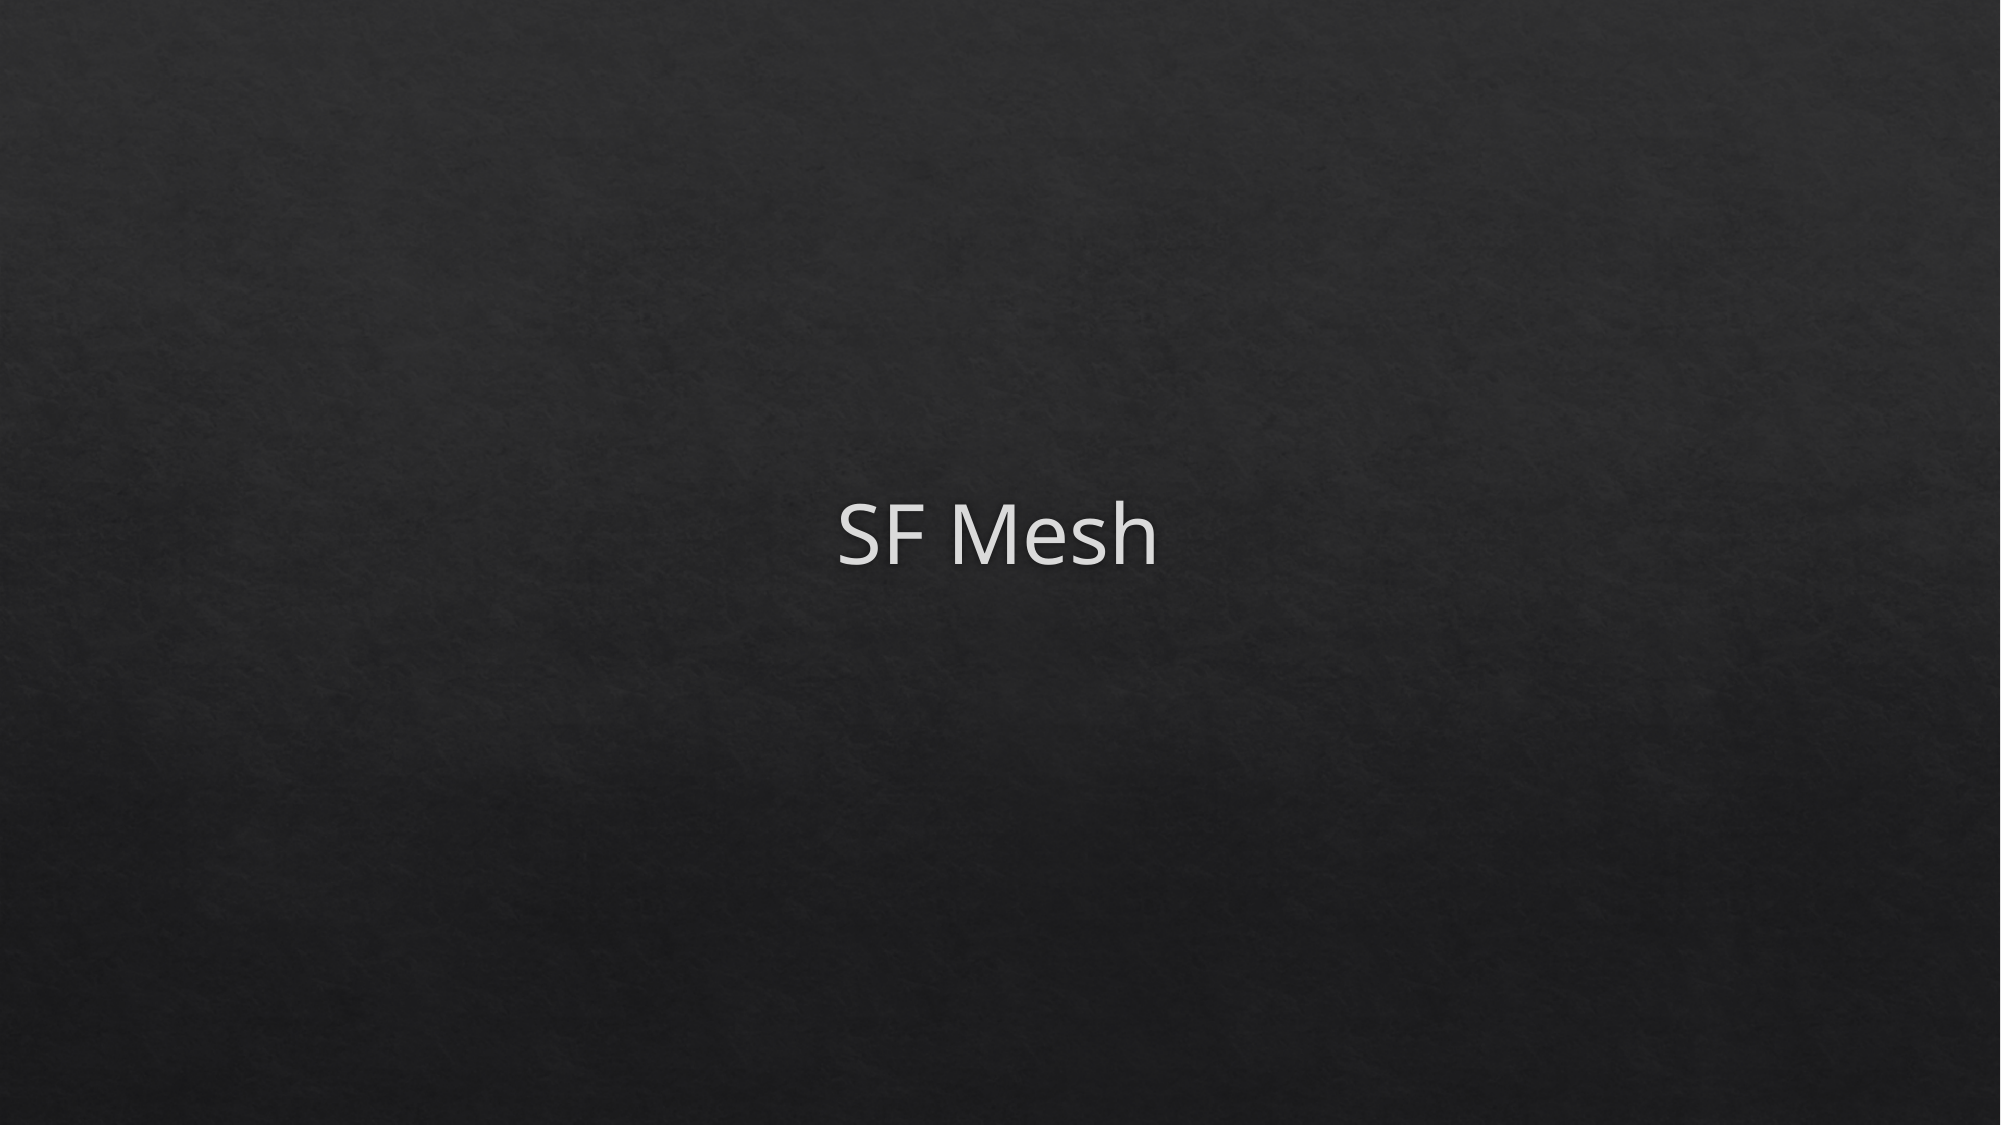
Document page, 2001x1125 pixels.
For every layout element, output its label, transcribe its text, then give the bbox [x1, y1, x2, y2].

title SF Mesh [212, 288, 1786, 589]
